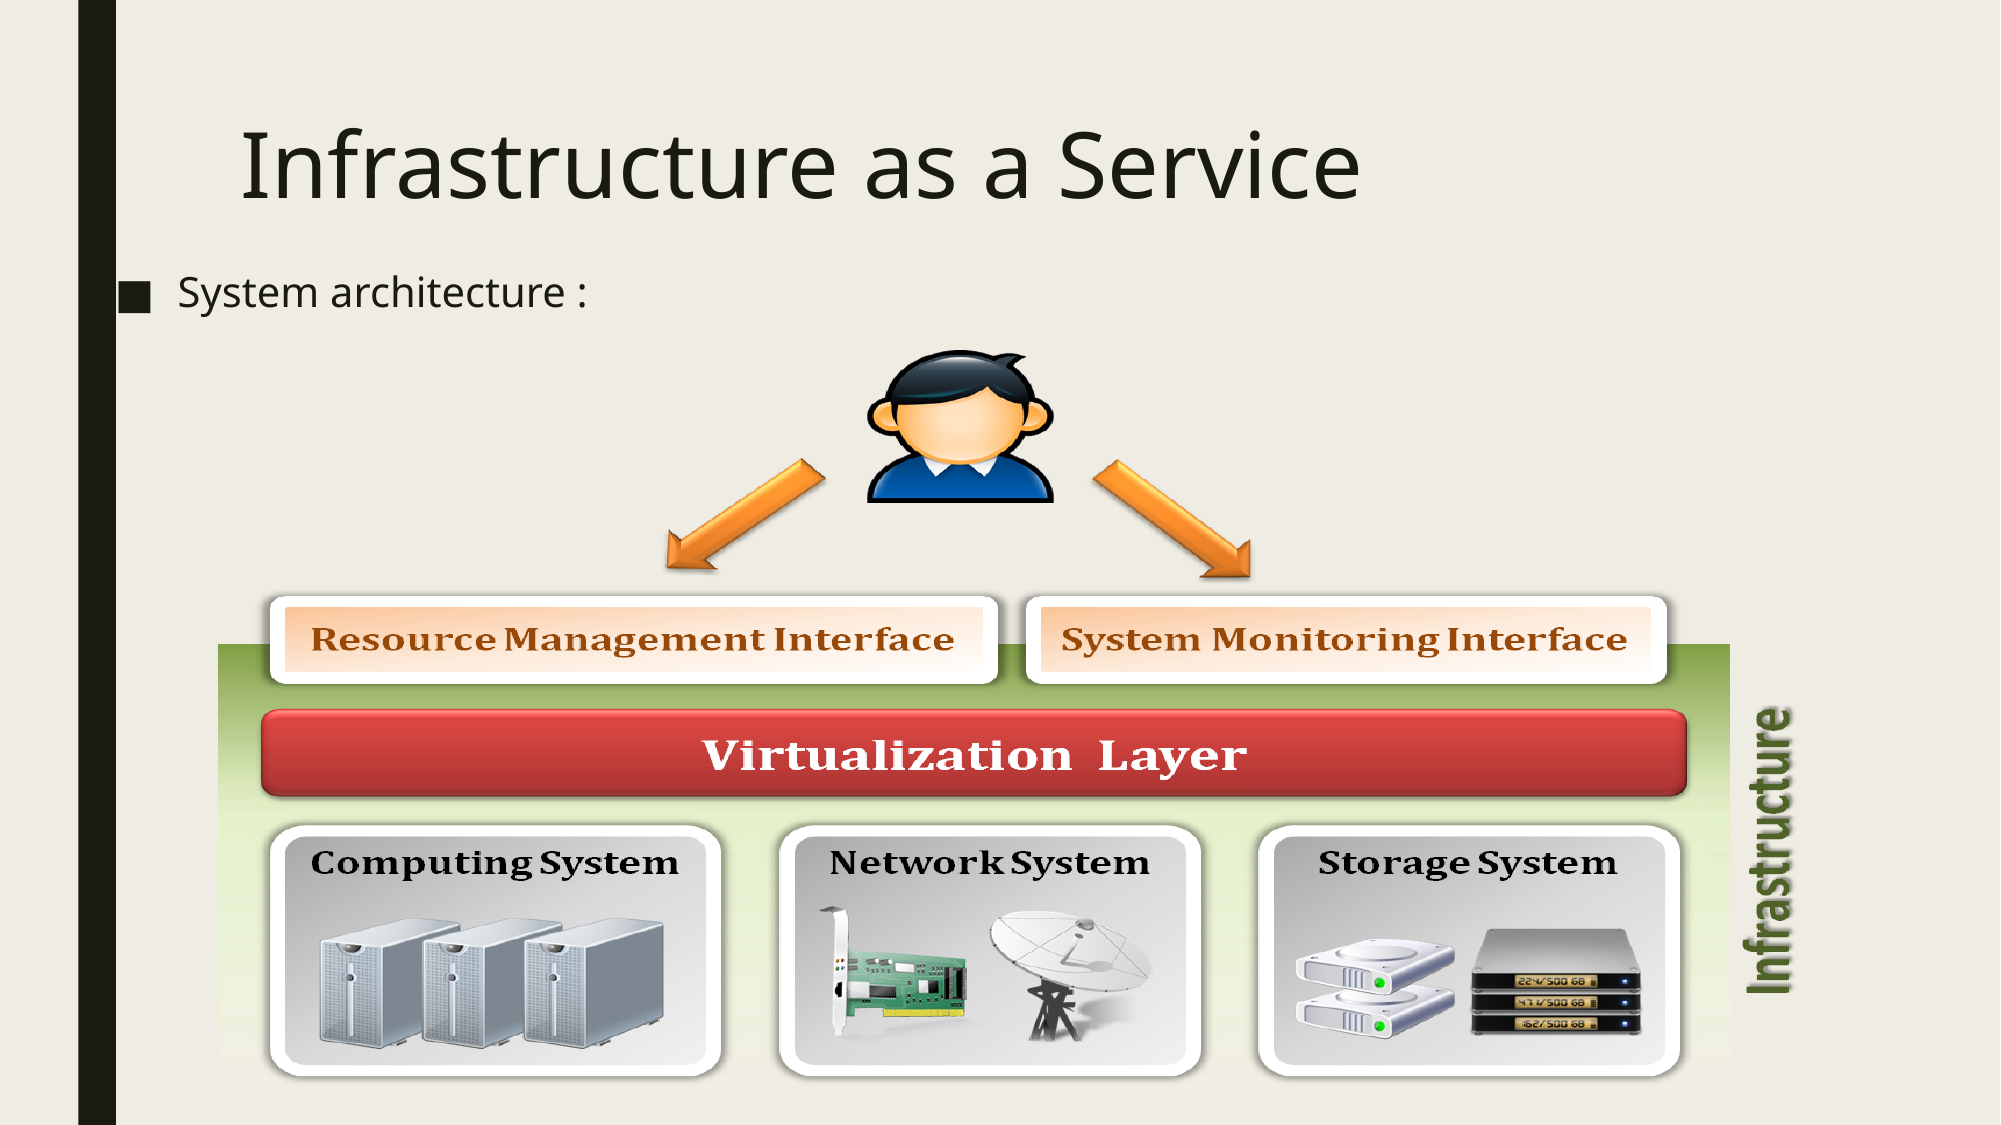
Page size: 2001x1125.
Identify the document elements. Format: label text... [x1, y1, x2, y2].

list System architecture : [99, 262, 1900, 350]
title Infrastructure as a Service [225, 112, 1800, 262]
picture [216, 349, 1817, 1104]
